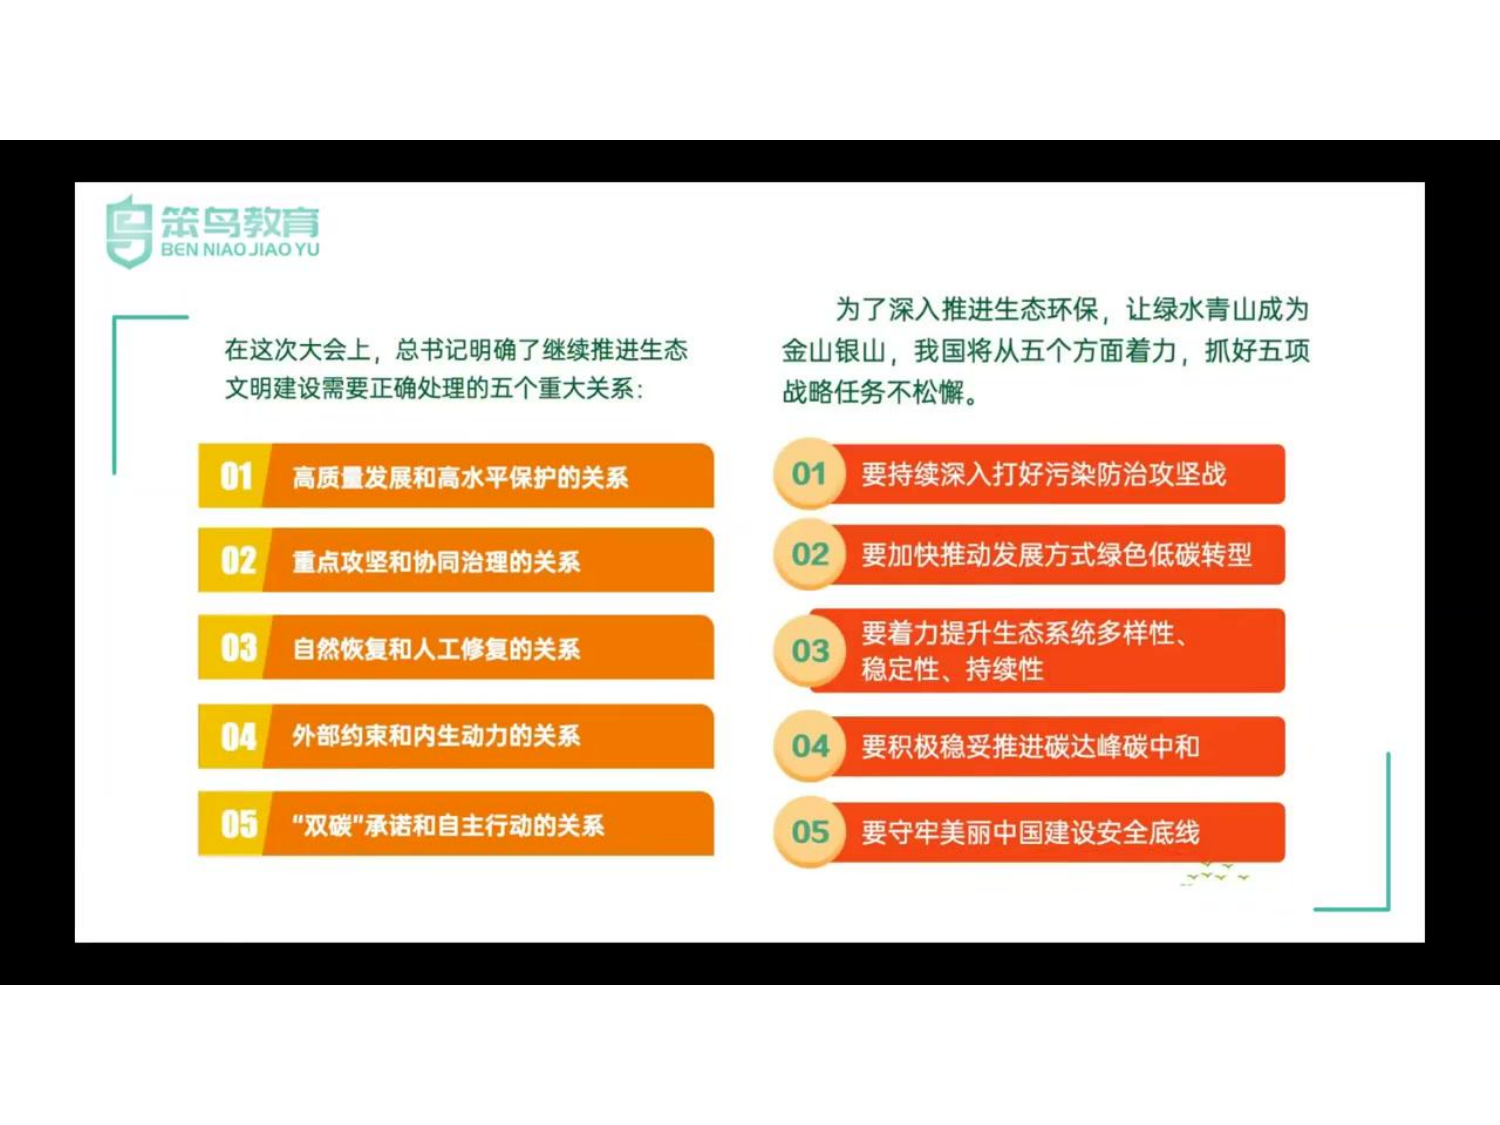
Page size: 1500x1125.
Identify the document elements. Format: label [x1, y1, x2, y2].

picture [0, 140, 1500, 985]
